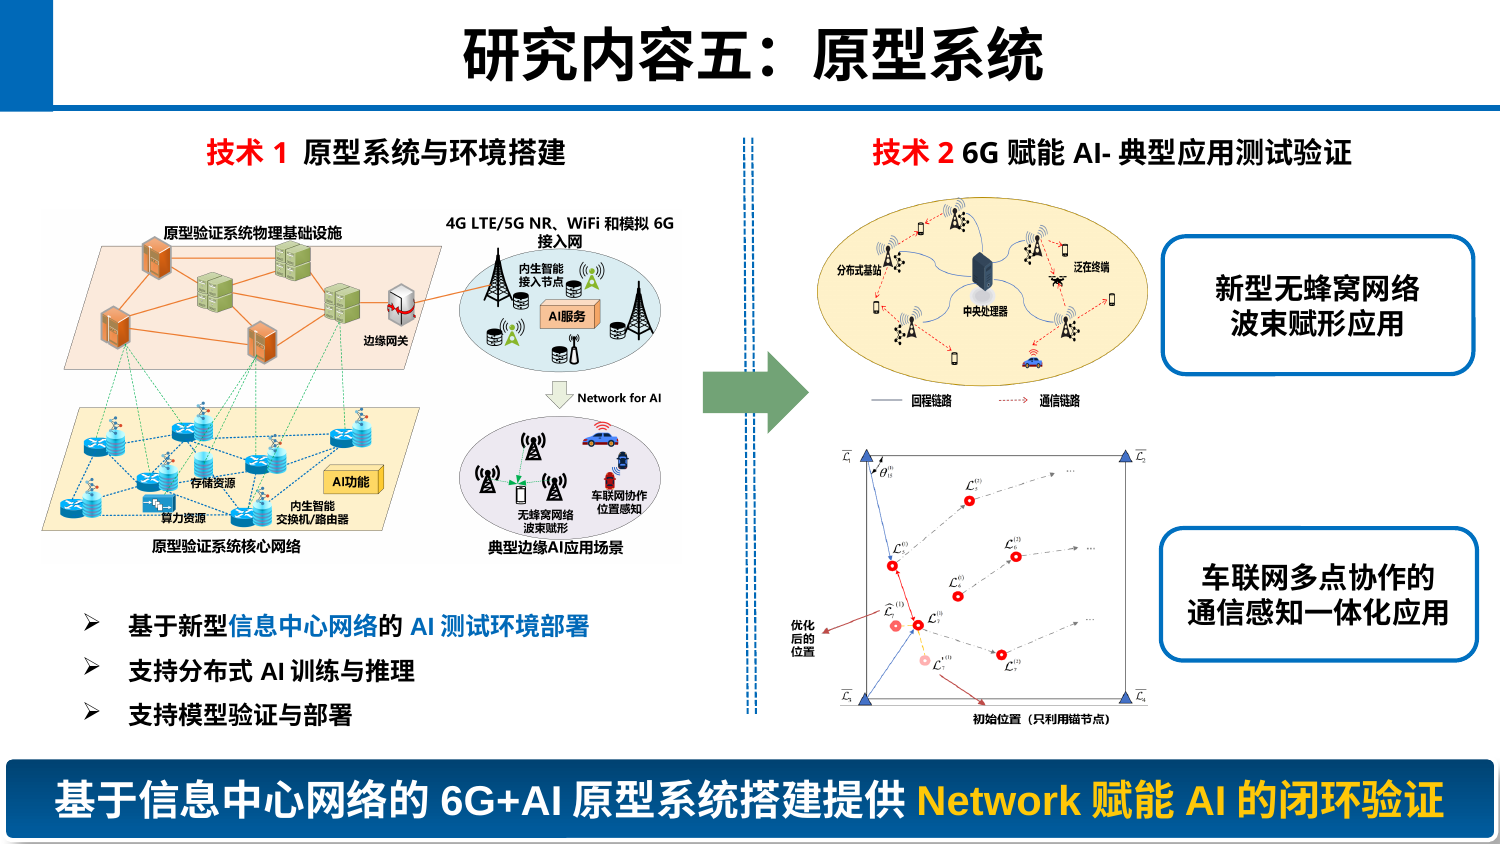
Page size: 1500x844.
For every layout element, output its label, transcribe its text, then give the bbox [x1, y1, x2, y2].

text_box [841, 719, 1163, 765]
picture [817, 197, 1148, 411]
text_box [700, 369, 738, 416]
text_box 基于新型信息中心网络的AI测试环境部署 支持分布式AI训练与推理 支持模型验证与部署 [67, 587, 802, 760]
text_box 技术1 原型系统与环境搭建 [88, 126, 685, 177]
text_box 车联网多点协作的 通信感知一体化应用 [1158, 525, 1480, 663]
text_box 研究内容五：原型系统 [447, 11, 1061, 96]
picture [782, 446, 1148, 733]
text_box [743, 137, 757, 715]
text_box 基于信息中心网络的6G+AI原型系统搭建提供Network赋能AI的闭环验证 [1, 755, 1499, 843]
picture [41, 209, 682, 565]
text_box [762, 349, 812, 436]
text_box 新型无蜂窝网络 波束赋形应用 [1160, 234, 1476, 377]
text_box 技术2 6G赋能AI-典型应用测试验证 [817, 126, 1414, 177]
